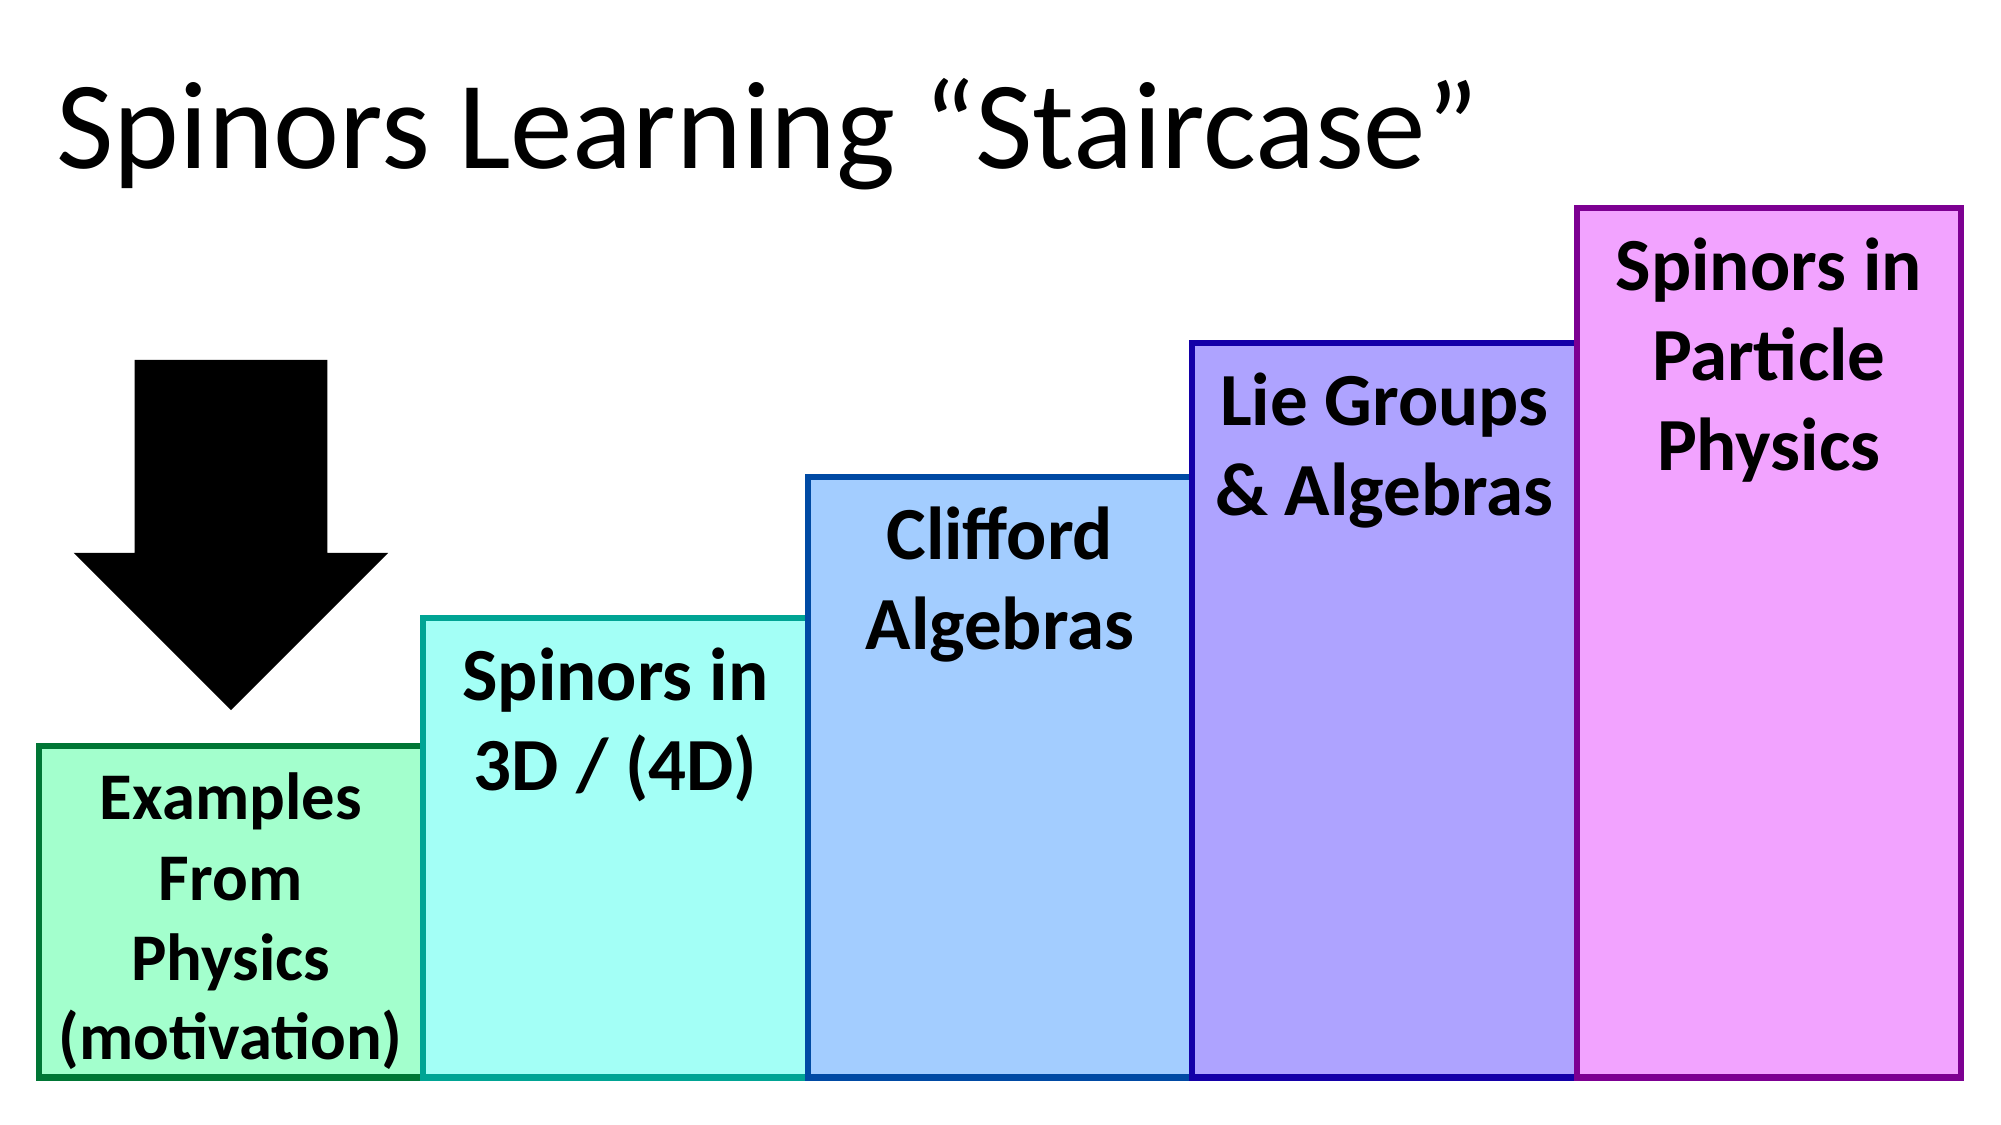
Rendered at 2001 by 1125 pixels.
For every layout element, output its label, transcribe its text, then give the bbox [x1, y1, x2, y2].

text_box Lie Groups & Algebras [1191, 342, 1576, 1079]
text_box [71, 358, 391, 712]
text_box Spinors Learning “Staircase” [41, 35, 1524, 201]
text_box Spinors in Particle Physics [1576, 207, 1962, 1079]
text_box Examples From Physics (motivation) [38, 745, 422, 1079]
text_box Spinors in 3D / (4D) [422, 617, 807, 1079]
text_box Clifford Algebras [807, 476, 1191, 1079]
